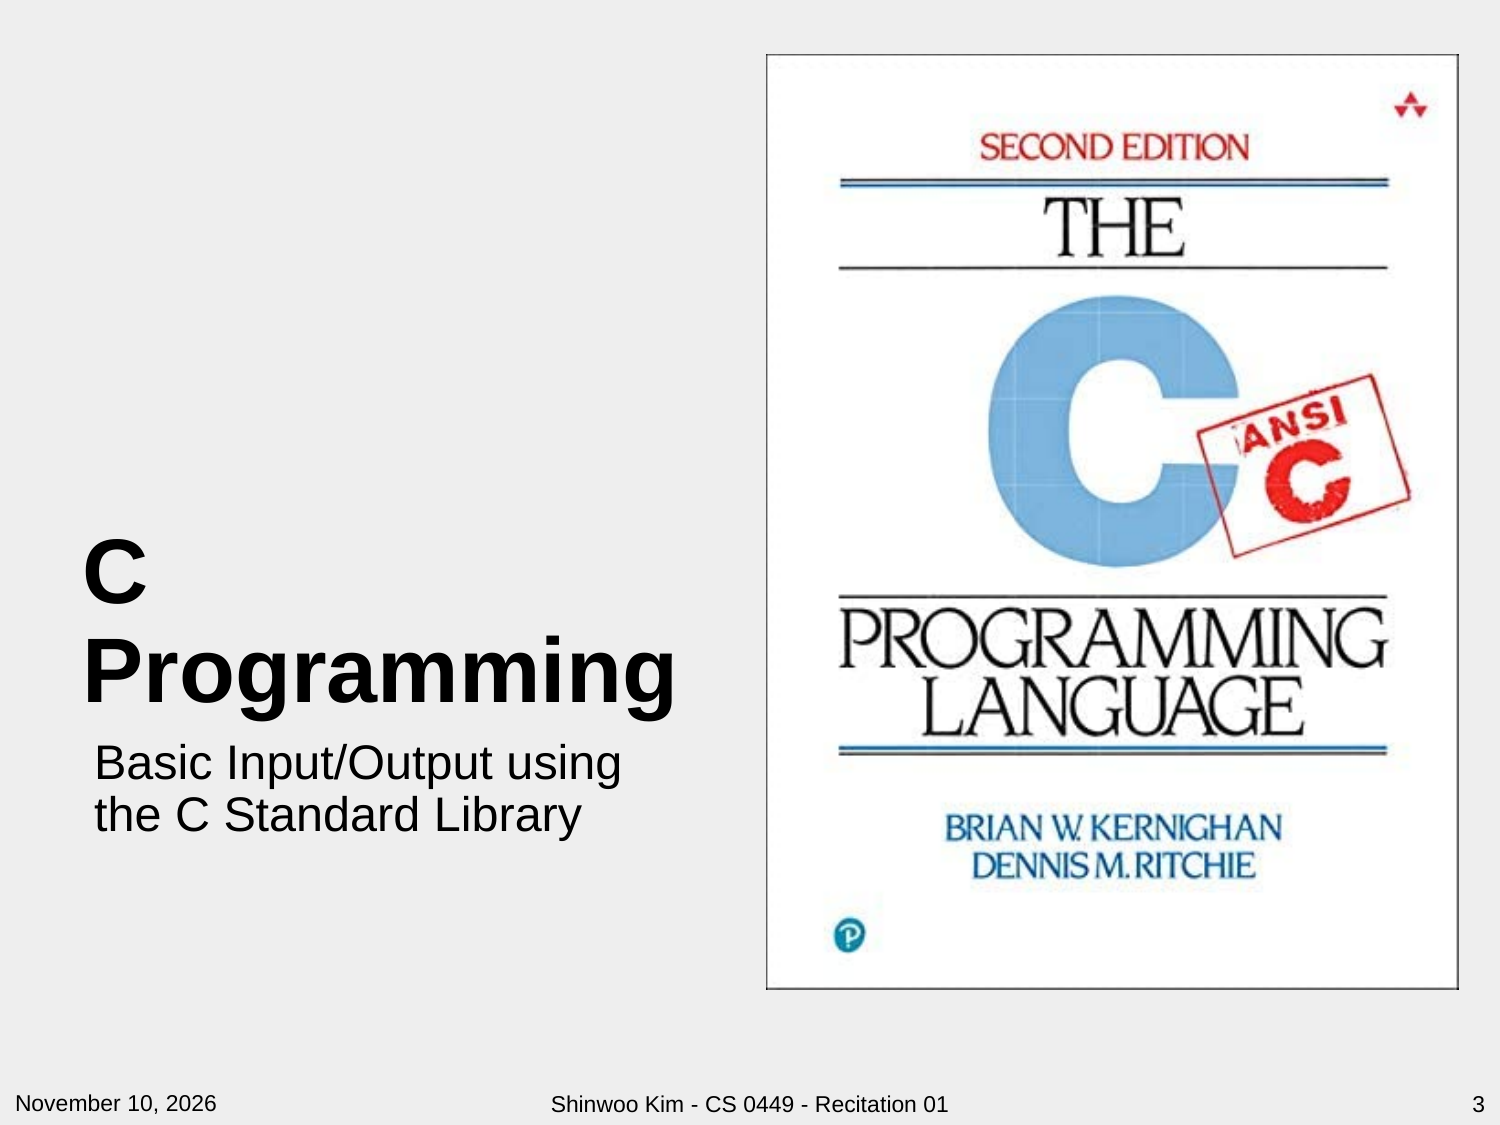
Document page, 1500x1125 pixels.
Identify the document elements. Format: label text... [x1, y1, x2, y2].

picture [766, 54, 1459, 990]
footer Shinwoo Kim - CS 0449 - Recitation 01 [496, 1065, 1004, 1125]
text_box [573, 0, 1500, 1125]
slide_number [0, 1063, 338, 1124]
list Basic Input/Output using the C Standard Library [79, 729, 648, 858]
title C Programming [67, 197, 755, 730]
slide_number 3 [1162, 1065, 1500, 1125]
text_box [0, 0, 734, 1125]
